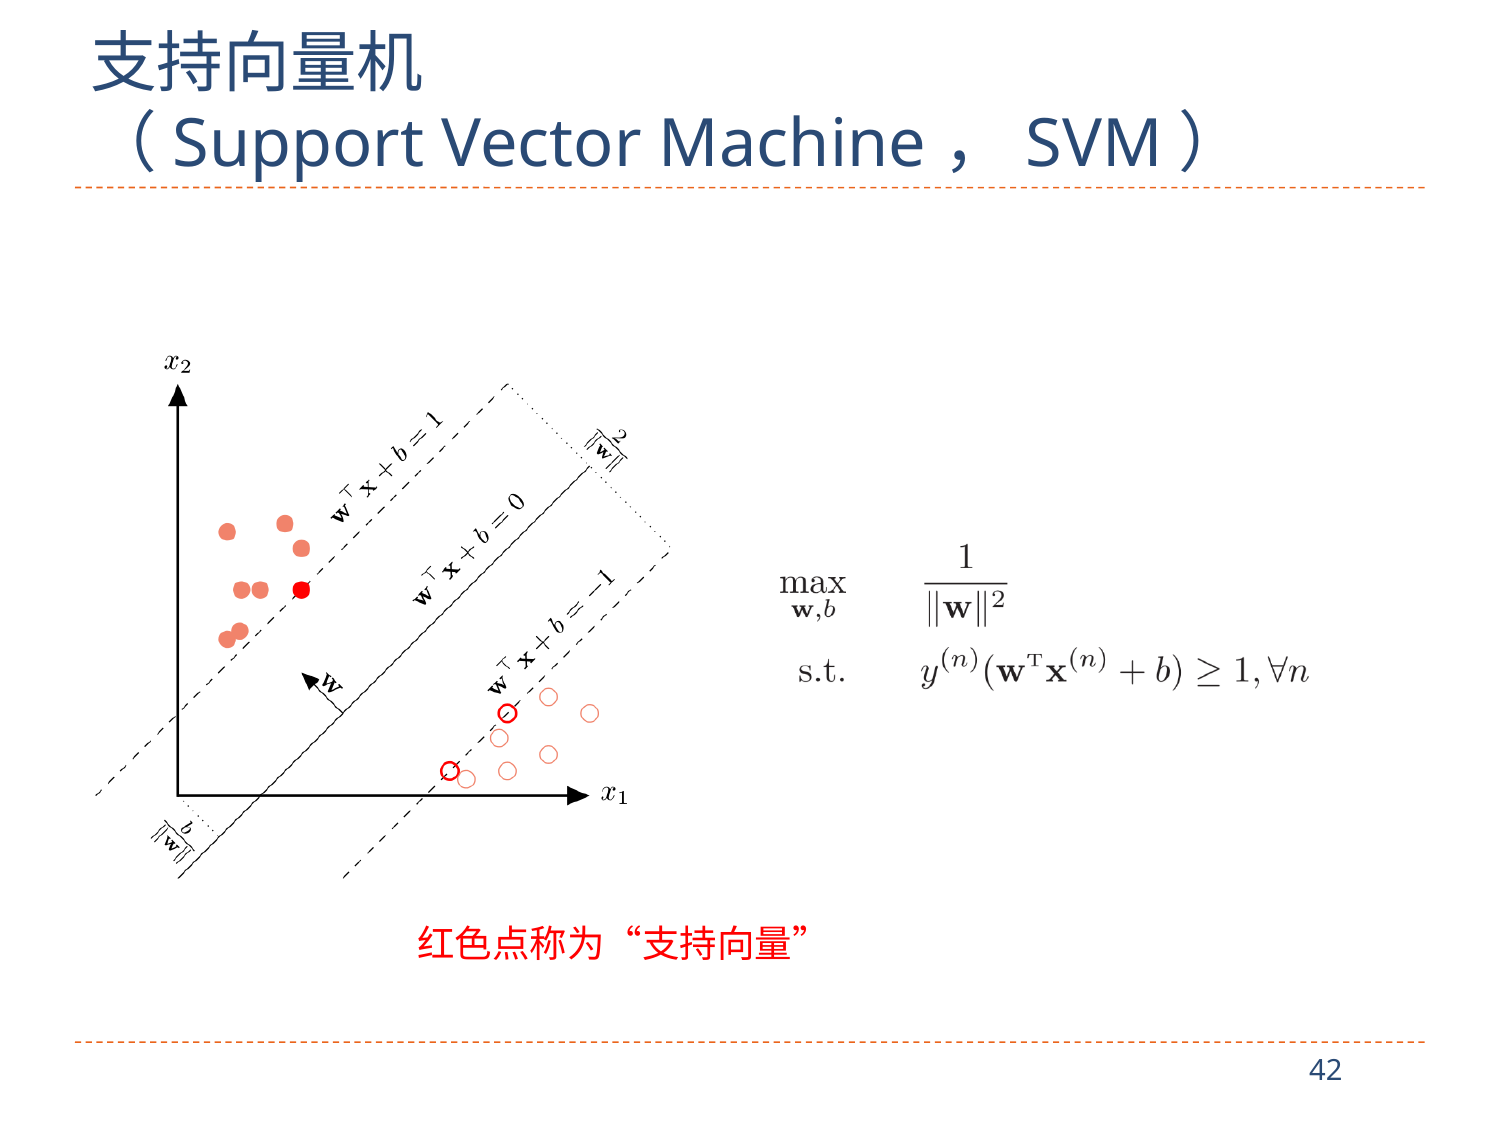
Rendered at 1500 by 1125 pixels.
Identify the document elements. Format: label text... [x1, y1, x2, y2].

title 支持向量机 （Support Vector Machine，SVM） [75, 24, 1425, 188]
picture [762, 537, 1322, 714]
text_box 红色点称为“支持向量” [402, 912, 845, 973]
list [49, 337, 695, 895]
